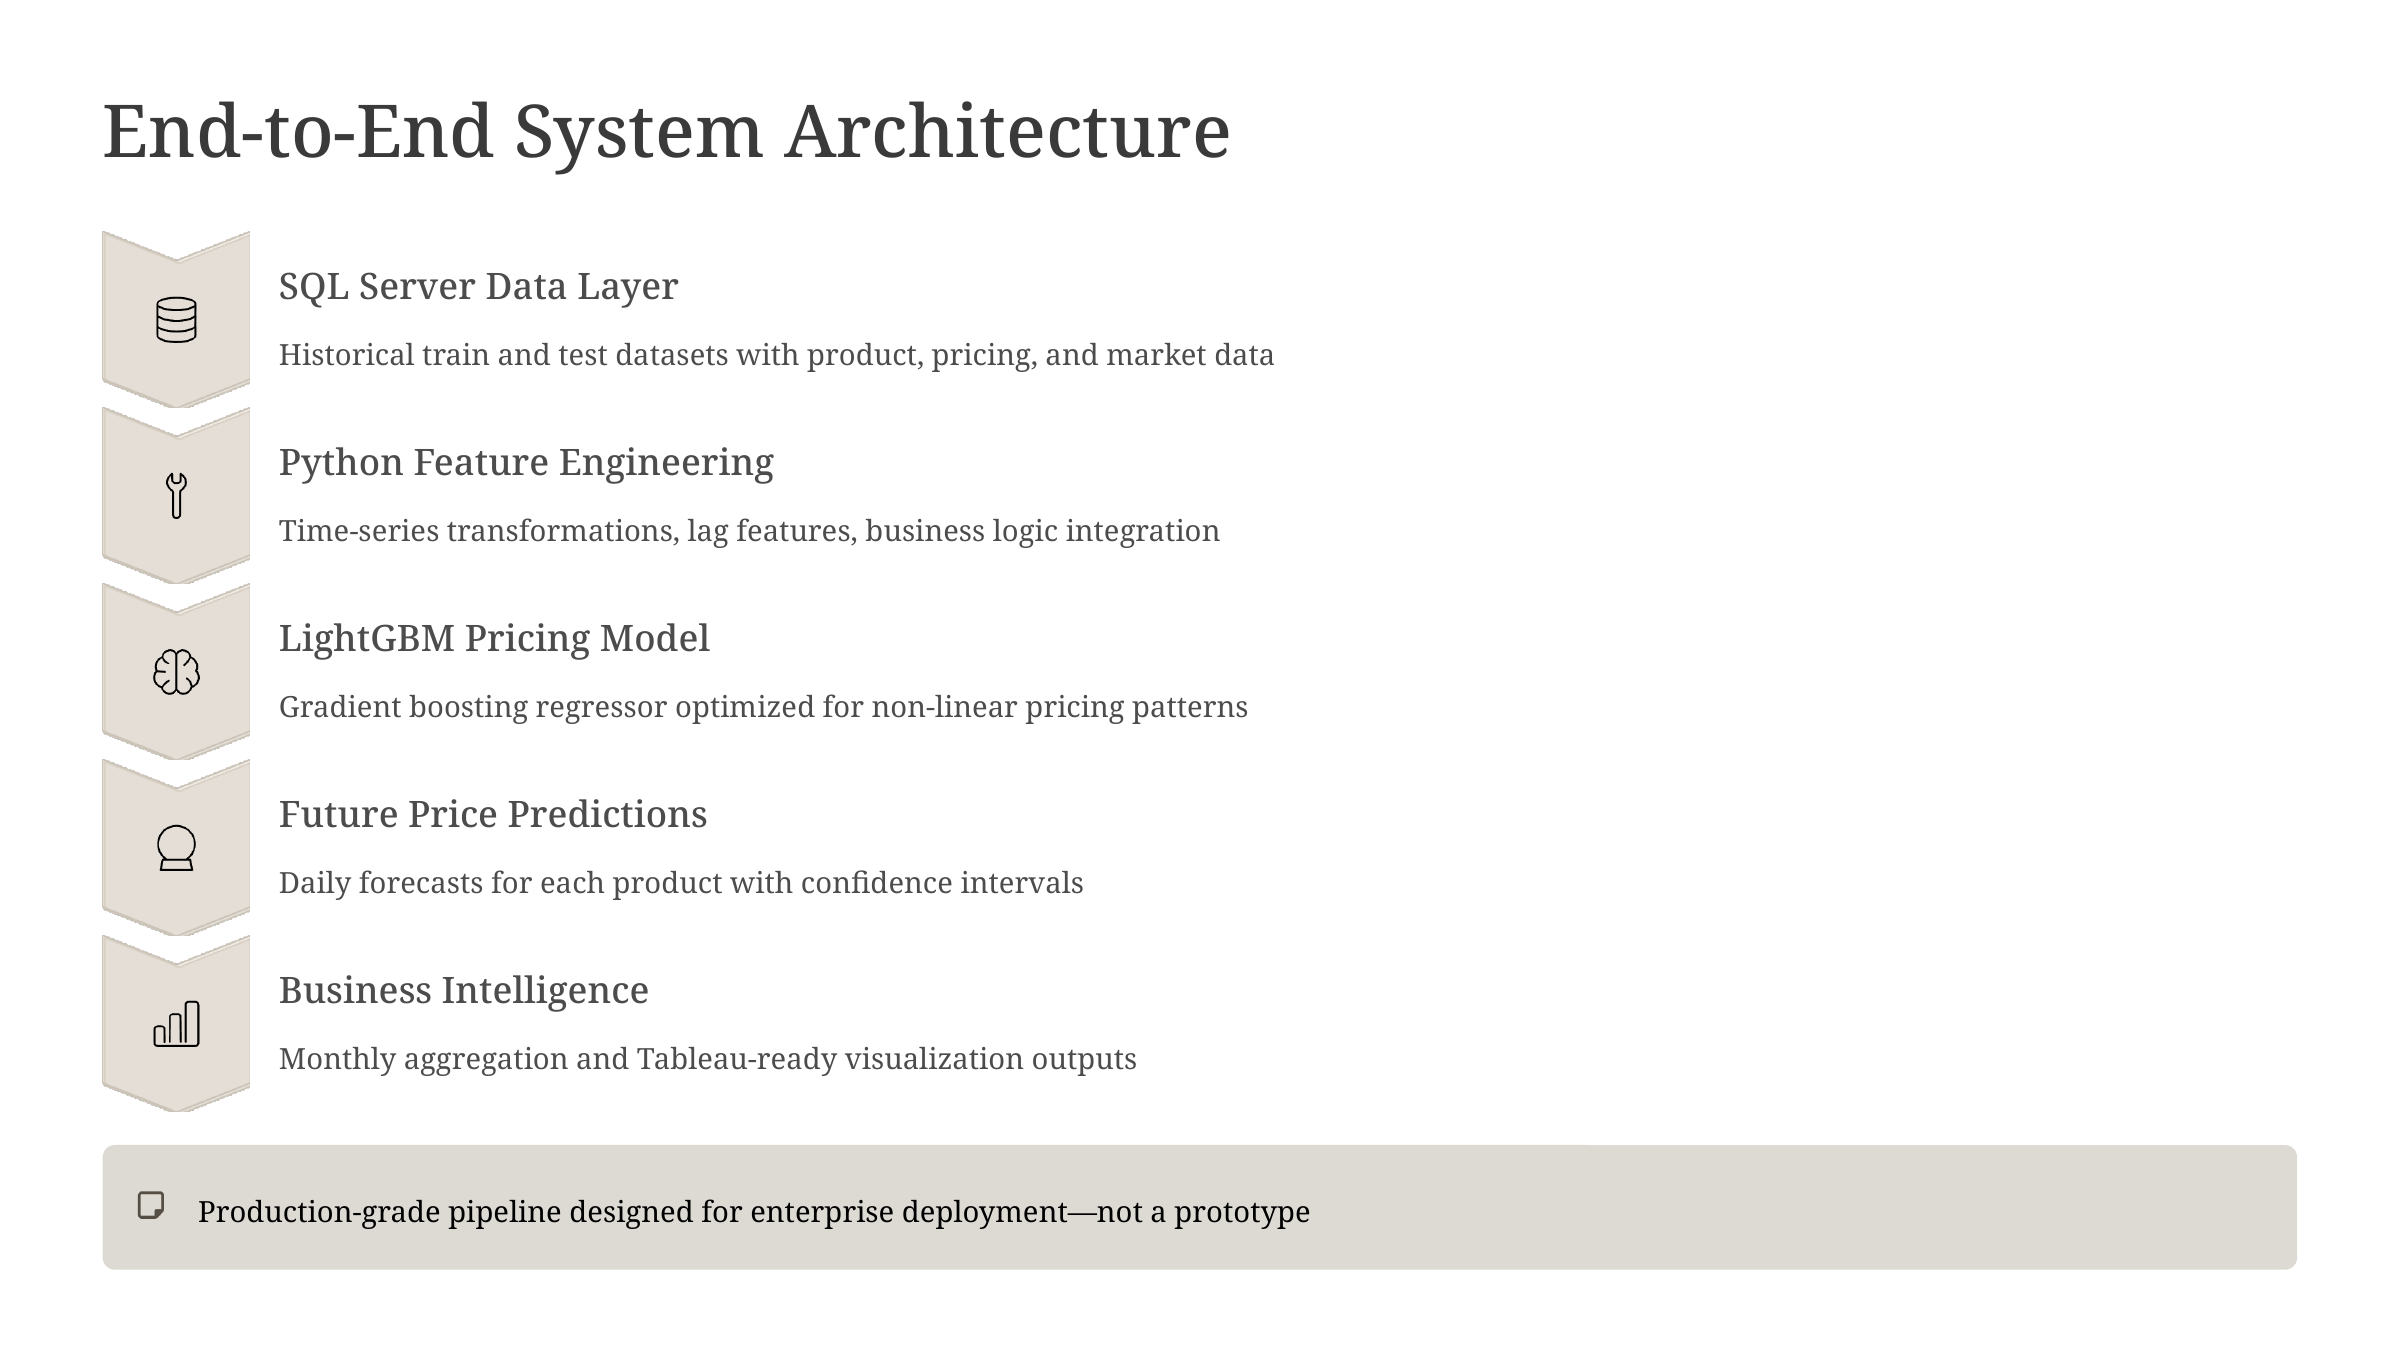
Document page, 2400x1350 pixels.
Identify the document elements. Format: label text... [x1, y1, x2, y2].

text_box Business Intelligence [278, 965, 652, 1012]
text_box LightGBM Pricing Model [278, 612, 714, 659]
text_box Time-series transformations, lag features, business logic integration [278, 500, 2298, 548]
picture [132, 1189, 169, 1220]
text_box SQL Server Data Layer [278, 260, 681, 307]
text_box Python Feature Engineering [278, 436, 777, 483]
text_box Daily forecasts for each product with confidence intervals [278, 852, 2298, 900]
text_box Monthly aggregation and Tableau-ready visualization outputs [278, 1028, 2298, 1076]
text_box Future Price Predictions [278, 789, 711, 835]
text_box Production-grade pipeline designed for enterprise deployment—not a prototype [198, 1181, 2268, 1229]
text_box Gradient boosting regressor optimized for non-linear pricing patterns [278, 676, 2298, 724]
text_box Historical train and test datasets with product, pricing, and market data [278, 324, 2298, 371]
text_box End-to-End System Architecture [102, 80, 1239, 173]
picture [102, 231, 250, 1113]
text_box [102, 1144, 2298, 1270]
